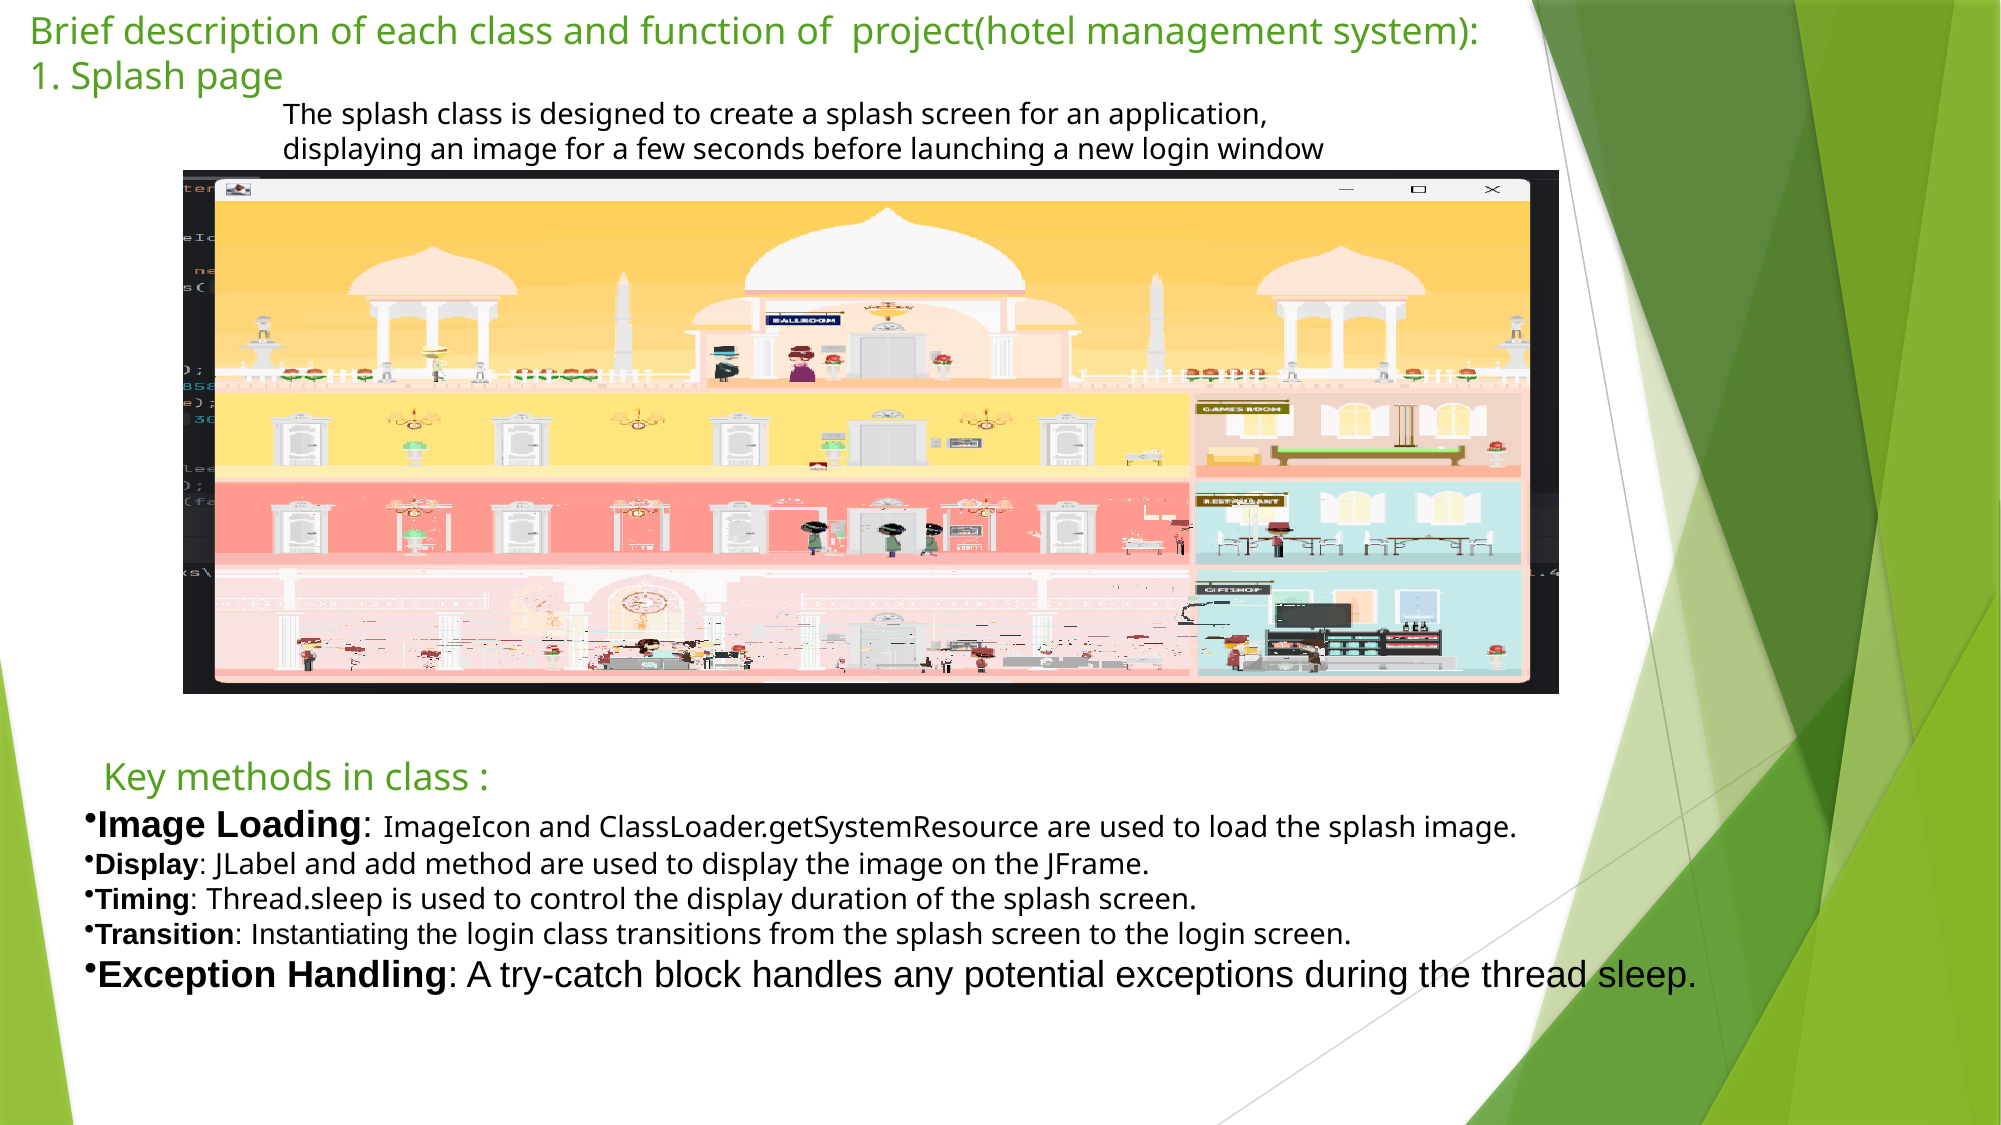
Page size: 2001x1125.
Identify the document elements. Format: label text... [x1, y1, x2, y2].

text_box Image Loading: ImageIcon and ClassLoader.getSystemResource are used to load the splash image. Display: JLabel and add method are used to display the image on the JFrame. Timing: Thread.sleep is used to control the display duration of the splash screen. Transition: Instantiating the login class transitions from the splash screen to the login screen. Exception Handling: A try-catch block handles any potential exceptions during the thread sleep. [69, 792, 2000, 1003]
text_box Key methods in class : [88, 745, 758, 806]
text_box The splash class is designed to create a splash screen for an application, displaying an image for a few seconds before launching a new login window [267, 88, 2000, 173]
text_box Brief description of each class and function of project(hotel management system): 1. Splash page [14, 0, 1502, 105]
picture [183, 169, 1559, 695]
